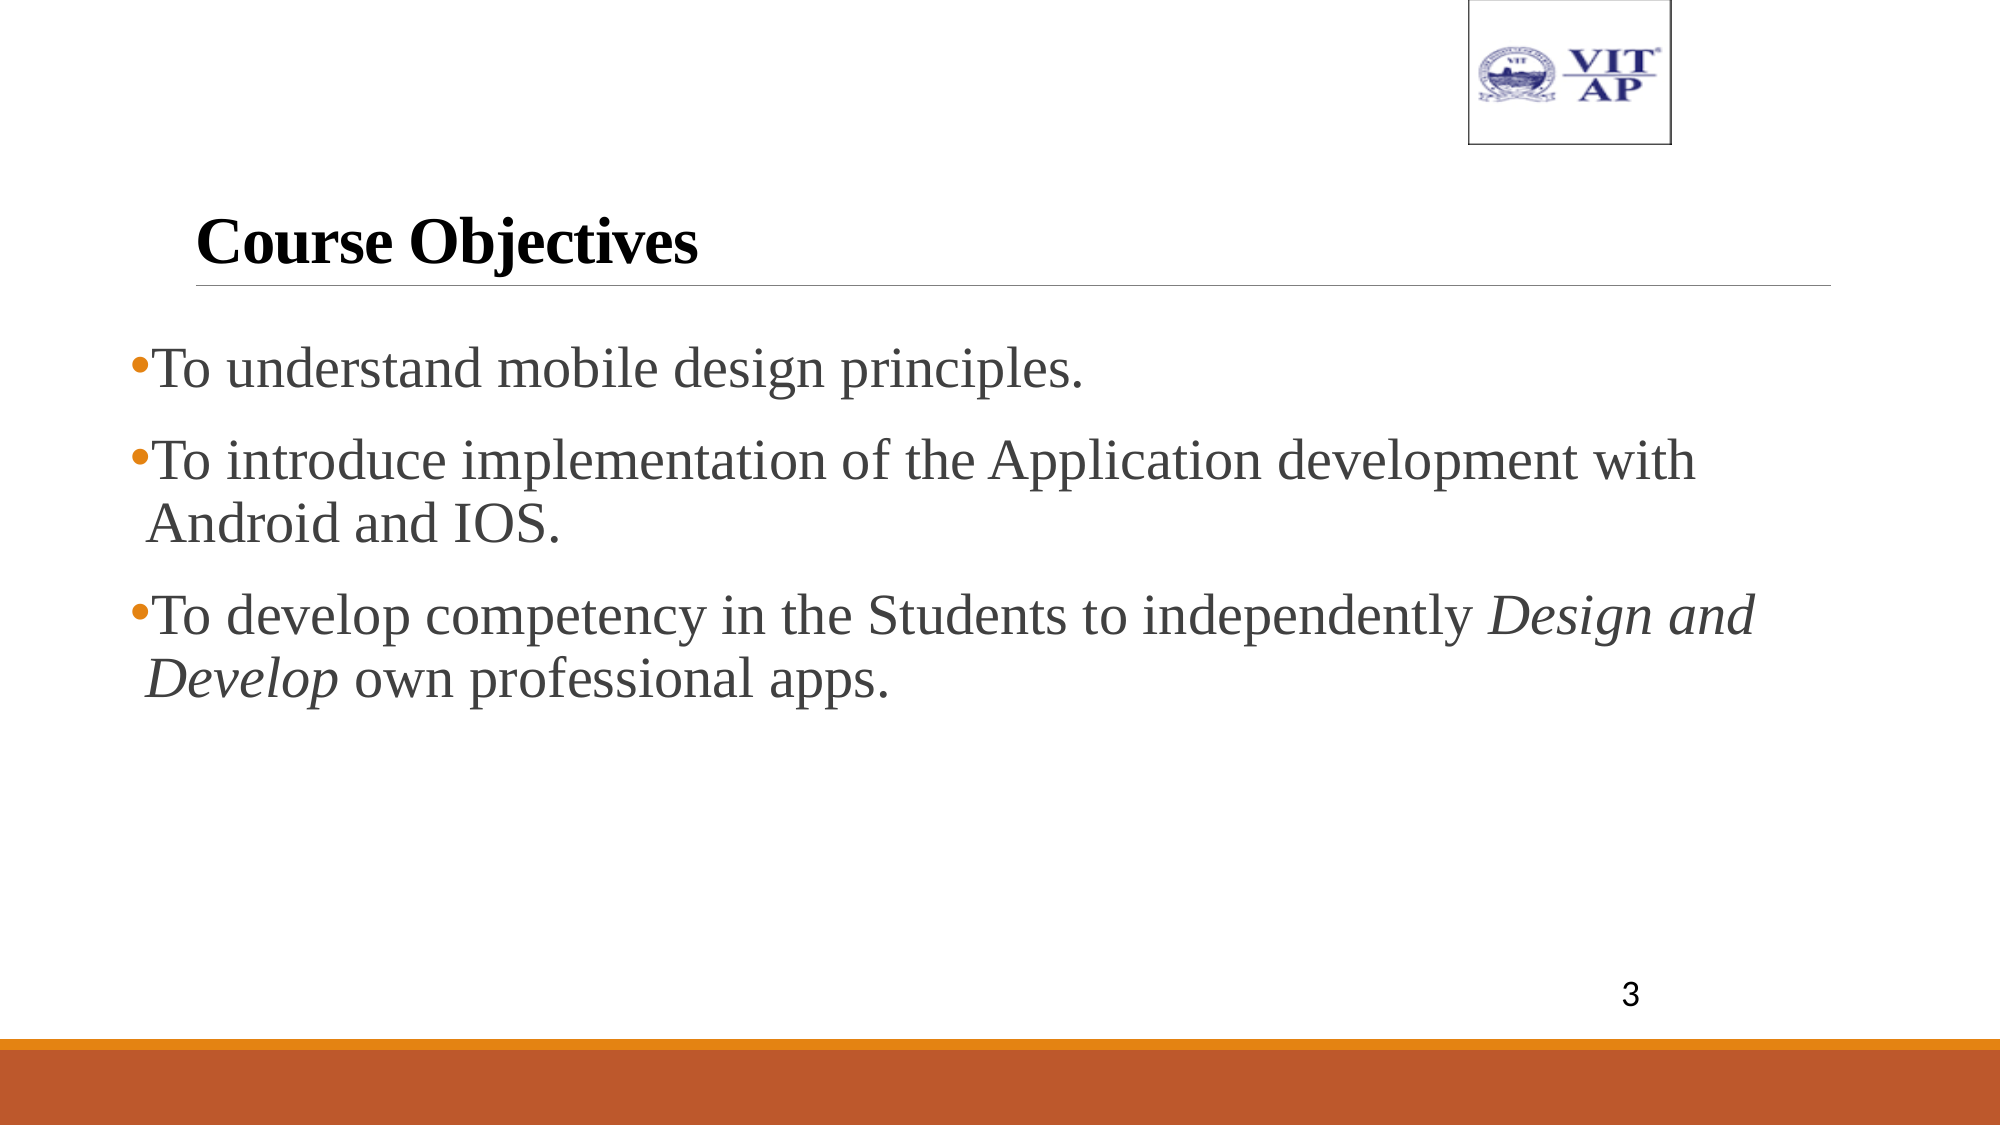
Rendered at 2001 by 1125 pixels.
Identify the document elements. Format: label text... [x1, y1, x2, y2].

list To understand mobile design principles. To introduce implementation of the Application development with Android and IOS. To develop competency in the Students to independently Design and Develop own professional apps. [130, 249, 1850, 1050]
title Course Objectives [180, 47, 1830, 249]
picture [1468, 0, 1672, 145]
